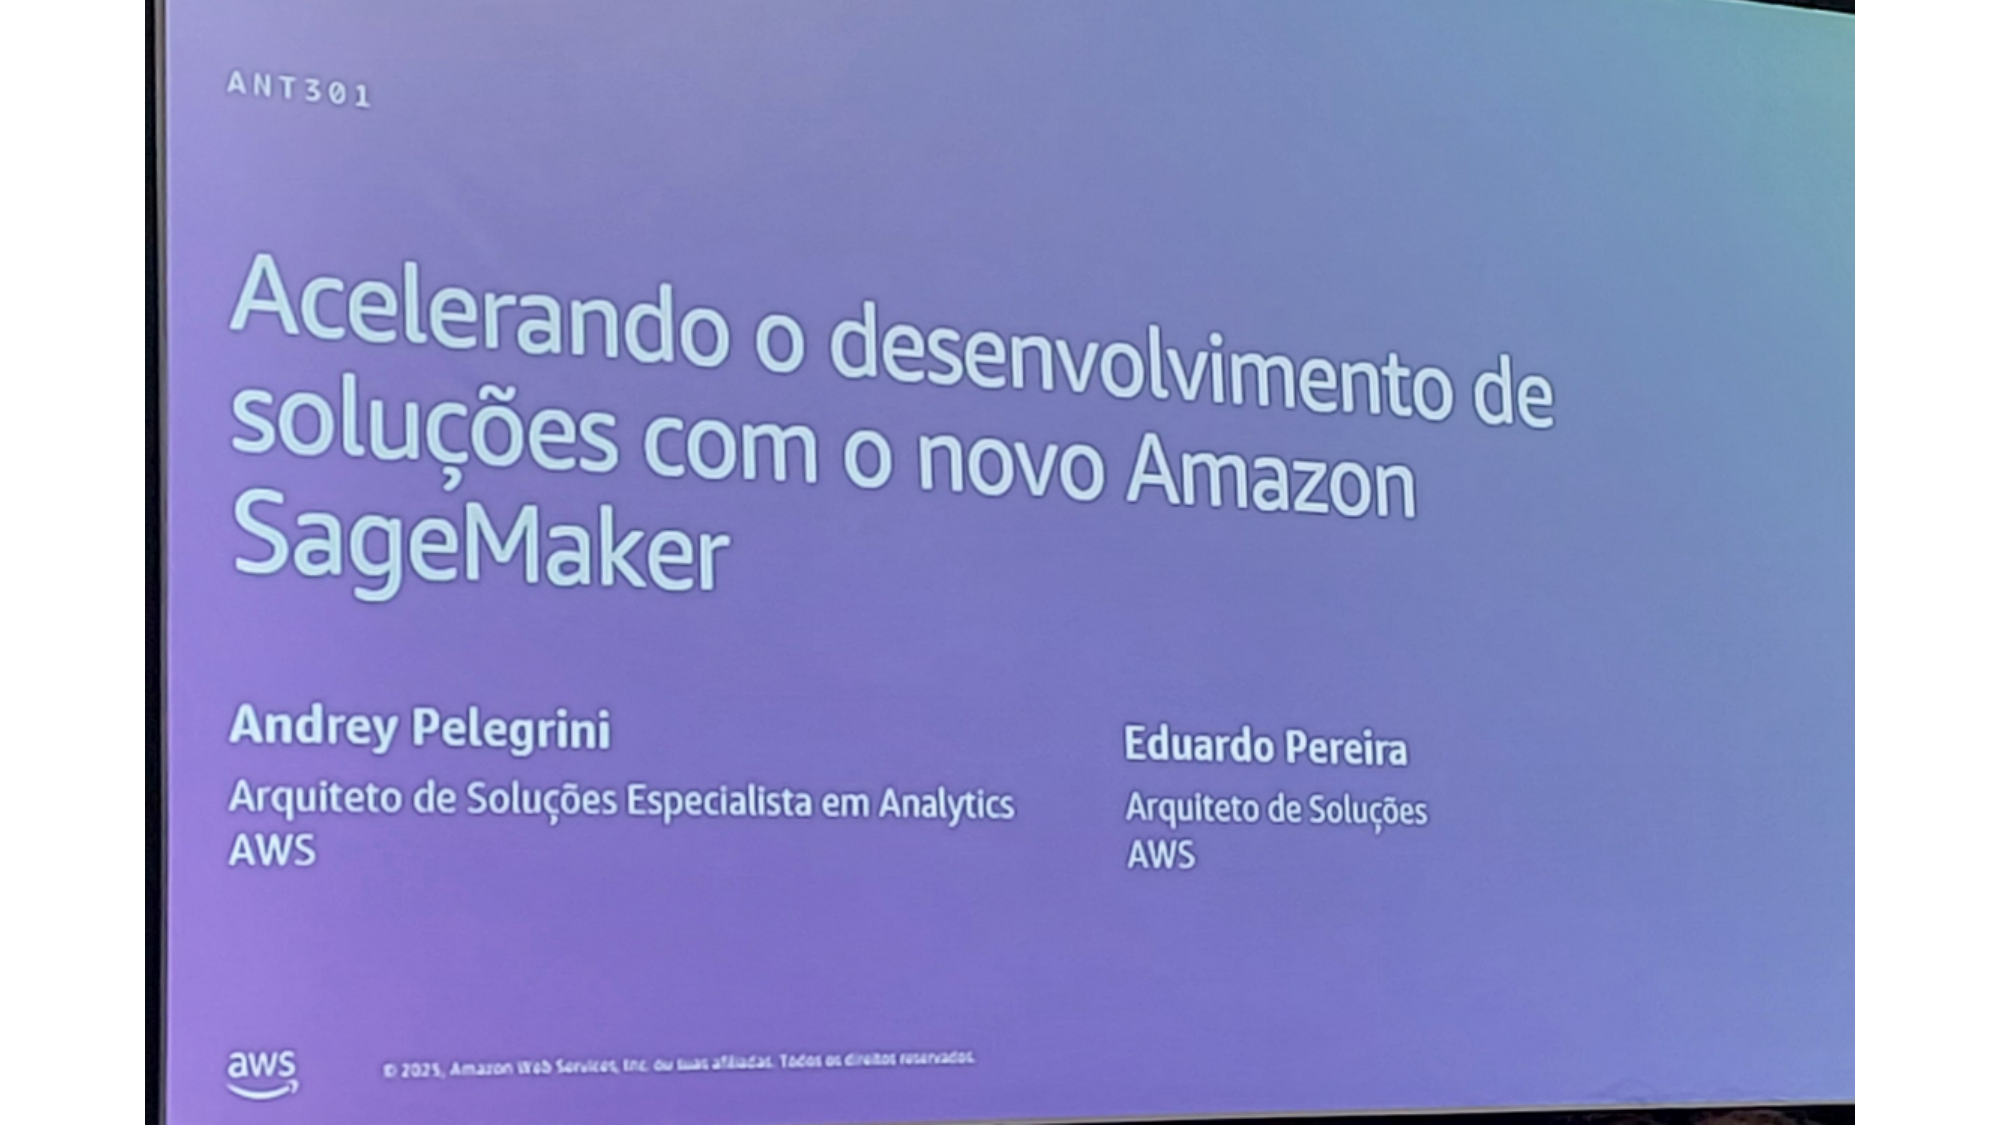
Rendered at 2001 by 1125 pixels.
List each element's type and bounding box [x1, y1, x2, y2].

picture [145, 0, 1855, 1125]
